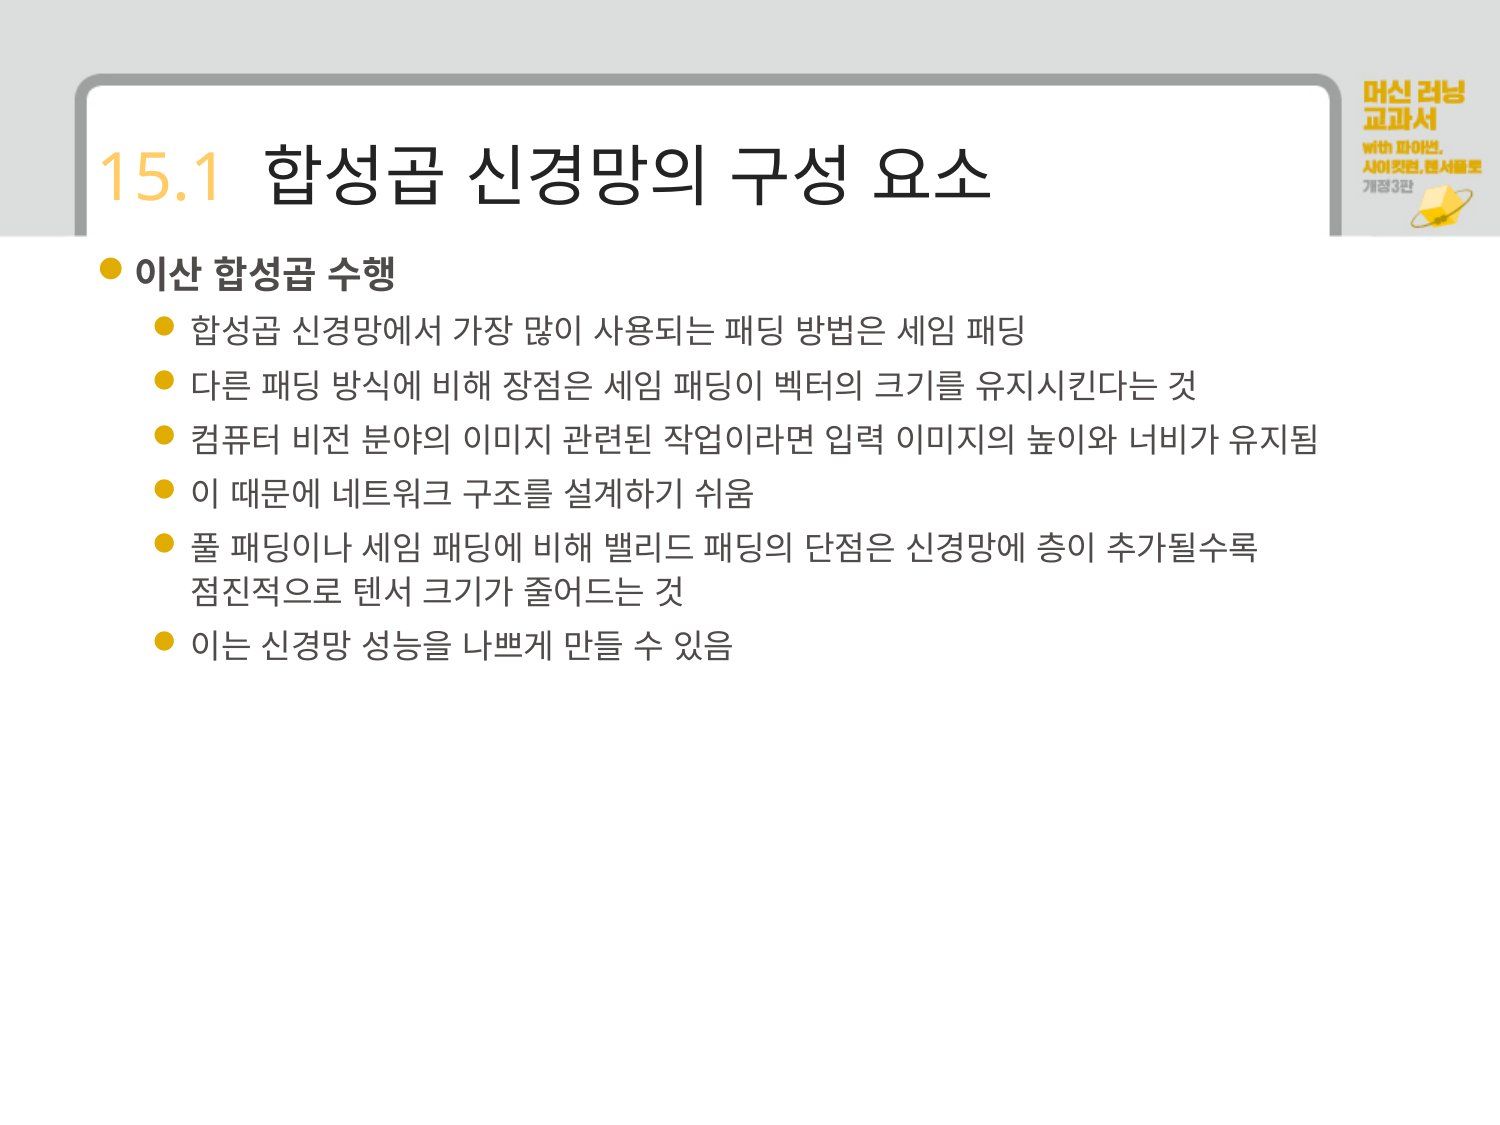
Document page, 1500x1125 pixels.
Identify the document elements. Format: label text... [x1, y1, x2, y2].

list 이산 합성곱 수행 합성곱 신경망에서 가장 많이 사용되는 패딩 방법은 세임 패딩 다른 패딩 방식에 비해 장점은 세임 패딩이 벡터의 크기를 유지시킨다는 것 컴퓨터 비전 분야의 이미지 관련된 작업이라면 입력 이미지의 높이와 너비가 유지됨 이 때문에 네트워크 구조를 설계하기 쉬움 풀 패딩이나 세임 패딩에 비해 밸리드 패딩의 단점은 신경망에 층이 추가될수록 점진적으로 텐서 크기가 줄어드는 것 이는 신경망 성능을 나쁘게 만들 수 있음 [81, 239, 1412, 1054]
title 15.1 합성곱 신경망의 구성 요소 [81, 90, 1412, 222]
picture [0, 0, 1500, 1125]
